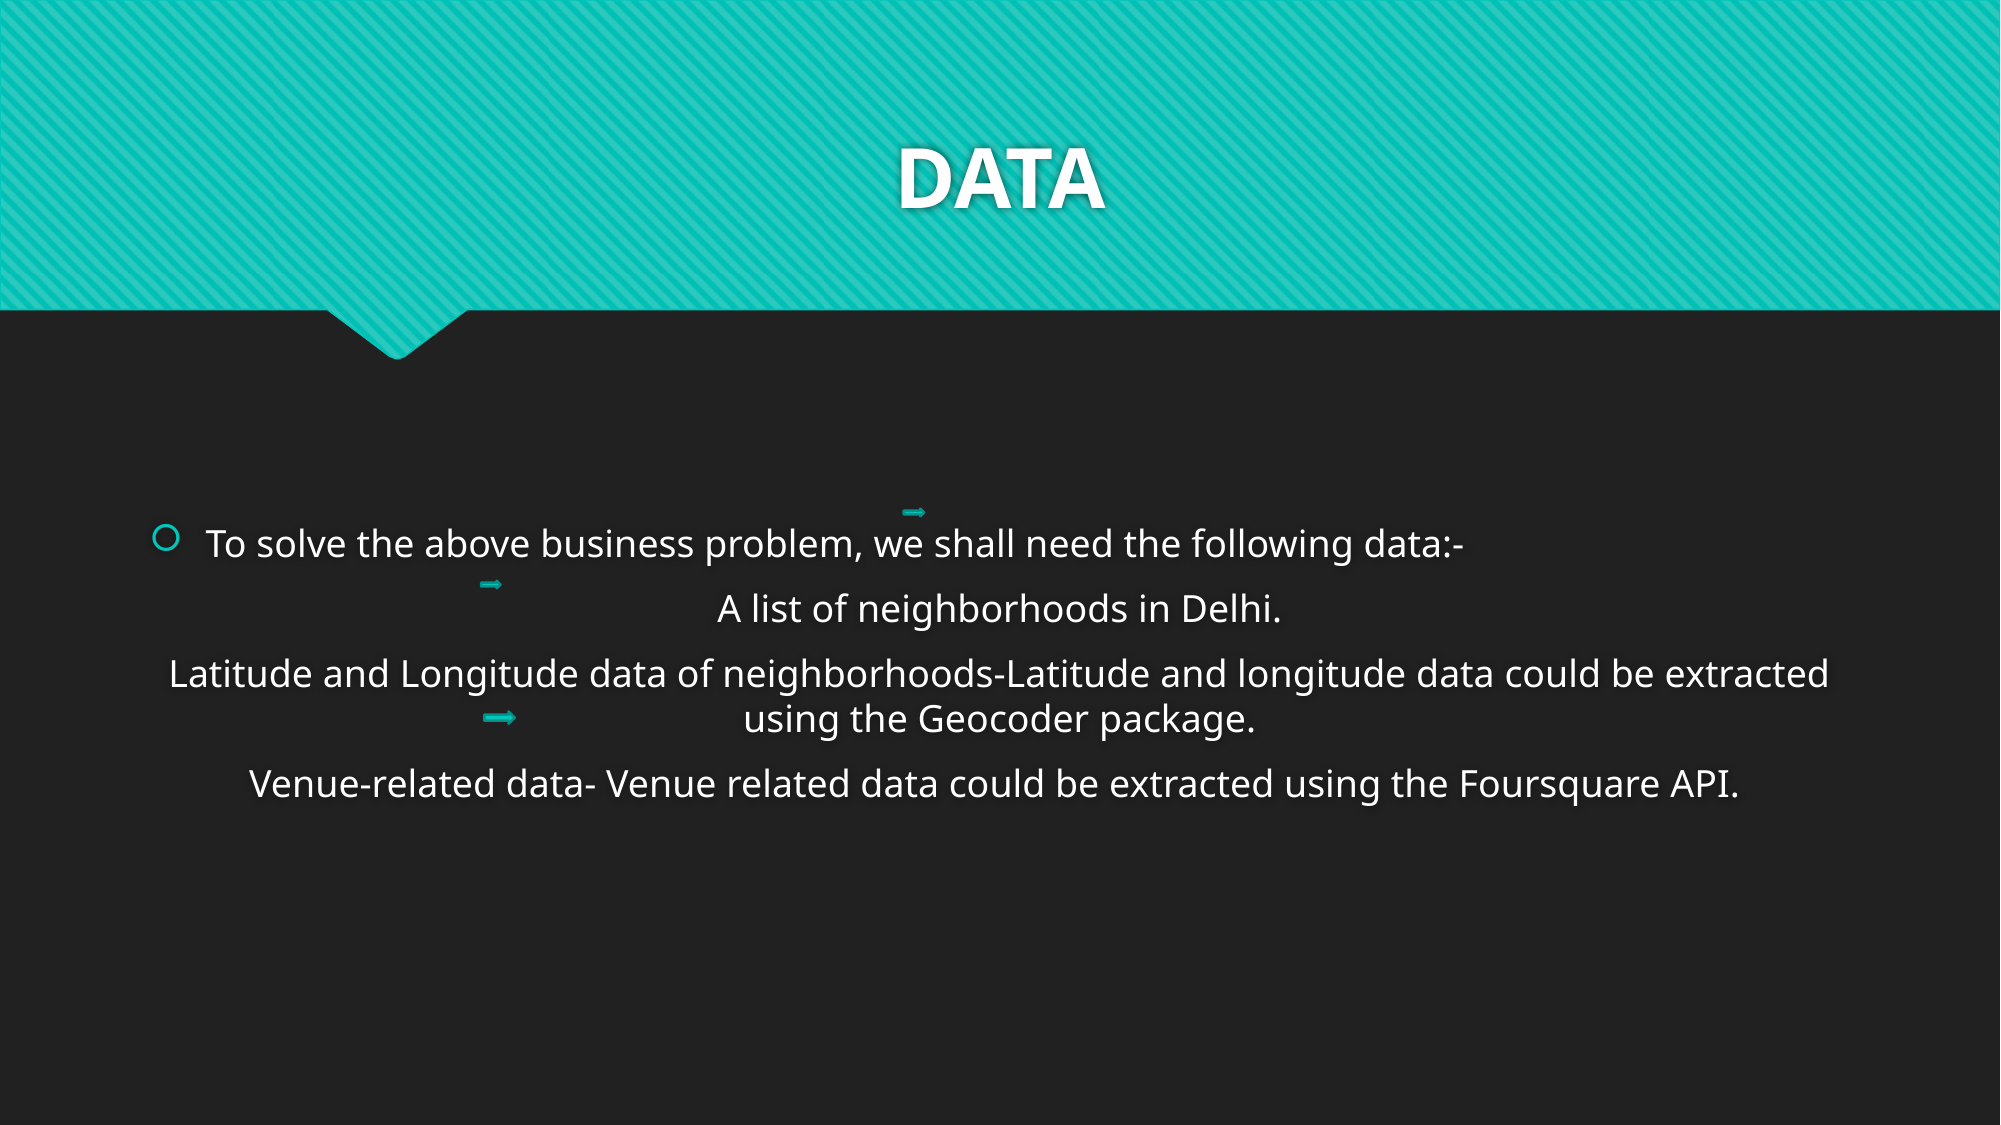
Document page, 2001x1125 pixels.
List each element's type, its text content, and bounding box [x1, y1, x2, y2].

text_box [902, 507, 926, 518]
list To solve the above business problem, we shall need the following data:- A list of neighborhoods in Delhi. Latitude and Longitude data of neighborhoods-Latitude and longitude data could be extracted using the Geocoder package. Venue-related data- Venue related data could be extracted using the Foursquare API. [134, 364, 1866, 962]
title DATA [132, 73, 1868, 233]
text_box [479, 579, 502, 590]
text_box [483, 710, 517, 725]
